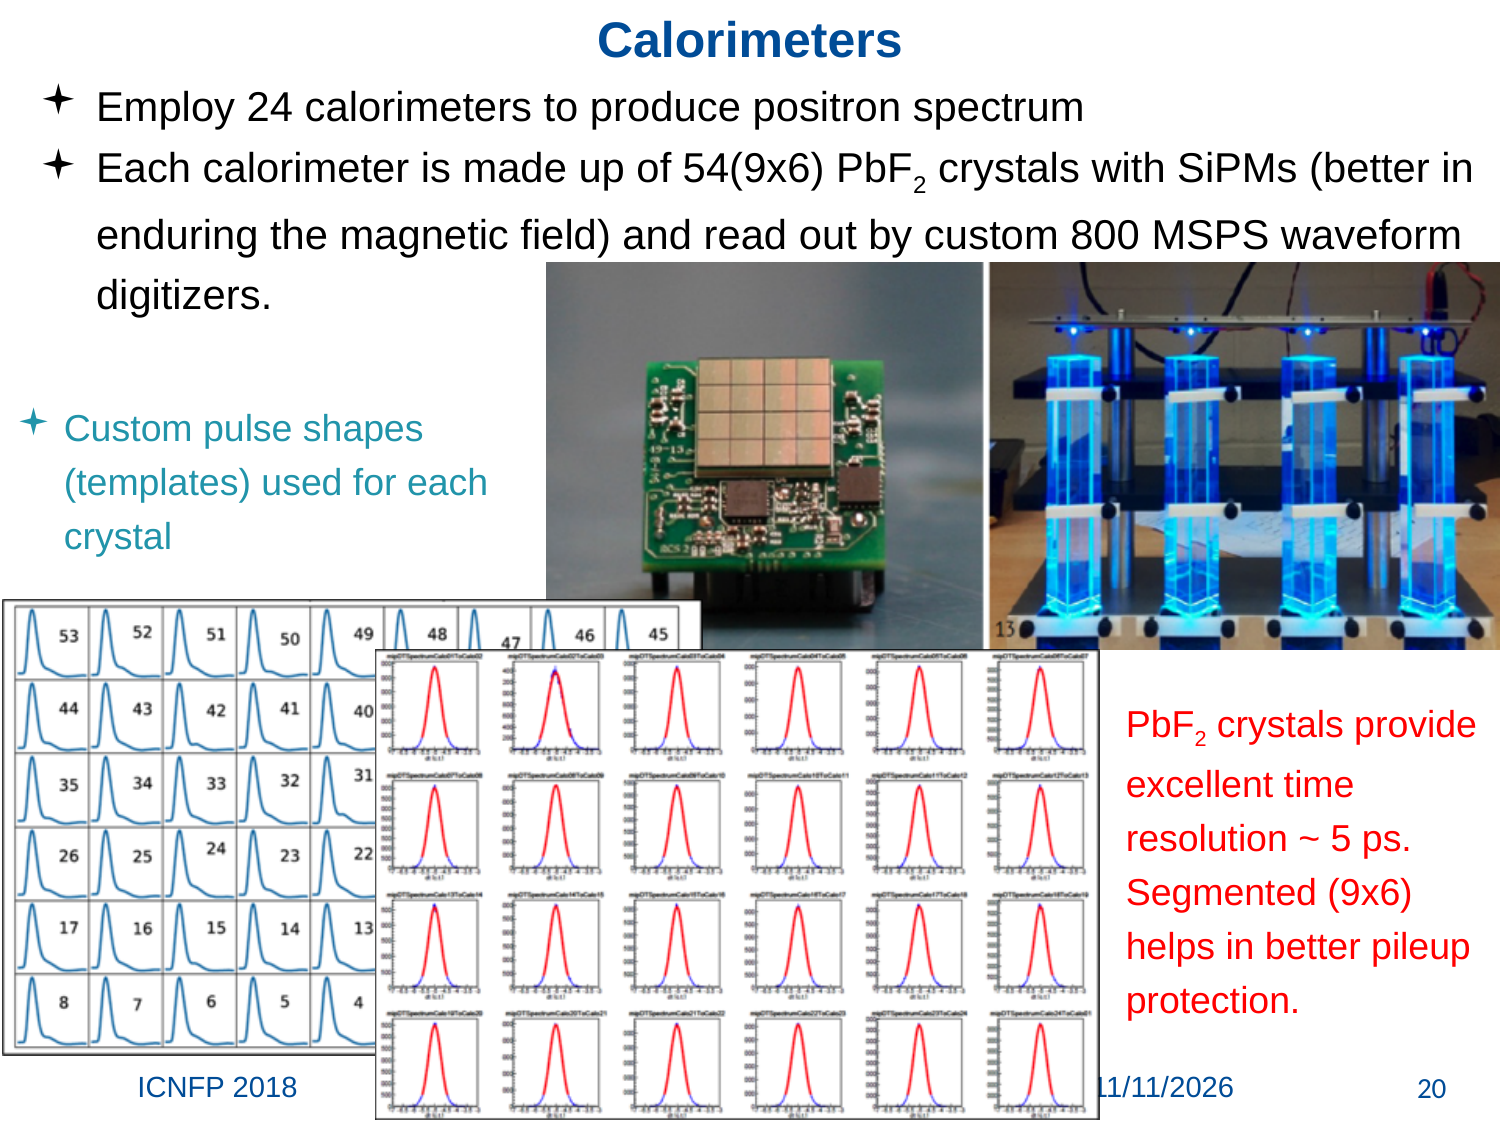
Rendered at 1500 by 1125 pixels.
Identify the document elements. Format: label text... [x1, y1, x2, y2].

footer ICNFP 2018 [137, 1068, 371, 1125]
picture [1, 262, 1500, 1056]
text_box Employ 24 calorimeters to produce positron spectrum Each calorimeter is made up of 54(9x6) PbF2 crystals with SiPMs (better in enduring the magnetic field) and read out by custom 800 MSPS waveform digitizers. [24, 62, 1500, 330]
title Calorimeters [37, 0, 1463, 62]
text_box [374, 649, 1500, 1121]
text_box Custom pulse shapes (templates) used for each crystal [2, 387, 540, 565]
